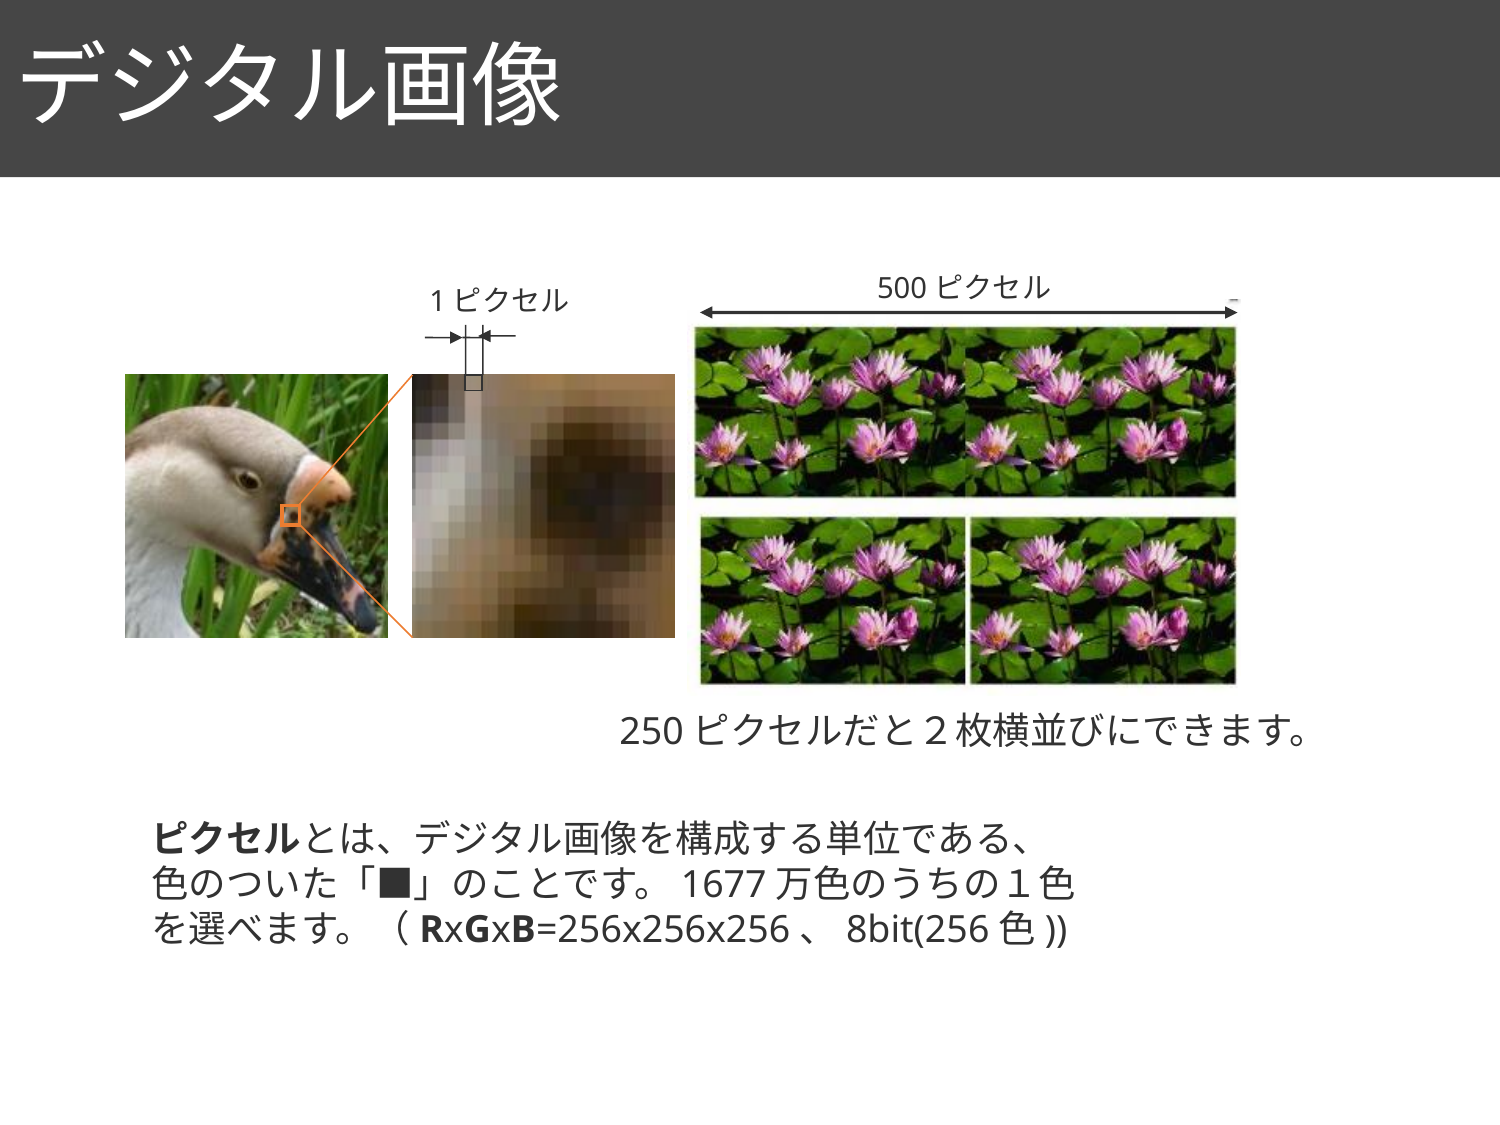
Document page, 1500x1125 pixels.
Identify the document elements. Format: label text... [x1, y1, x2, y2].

picture [687, 299, 1241, 696]
title デジタル画像 [0, 0, 1500, 178]
text_box 1ピクセル [414, 274, 585, 325]
text_box ピクセルとは、デジタル画像を構成する単位である、 色のついた「■」のことです。1677万色のうちの１色 を選べます。（RxGxB=256x256x256、8bit(256色)) [136, 807, 1091, 958]
text_box 250ピクセルだと２枚横並びにできます。 [604, 699, 1342, 760]
picture [412, 374, 675, 638]
text_box [424, 331, 462, 344]
text_box [478, 329, 516, 343]
picture [124, 374, 388, 638]
text_box 500ピクセル [862, 262, 1067, 299]
